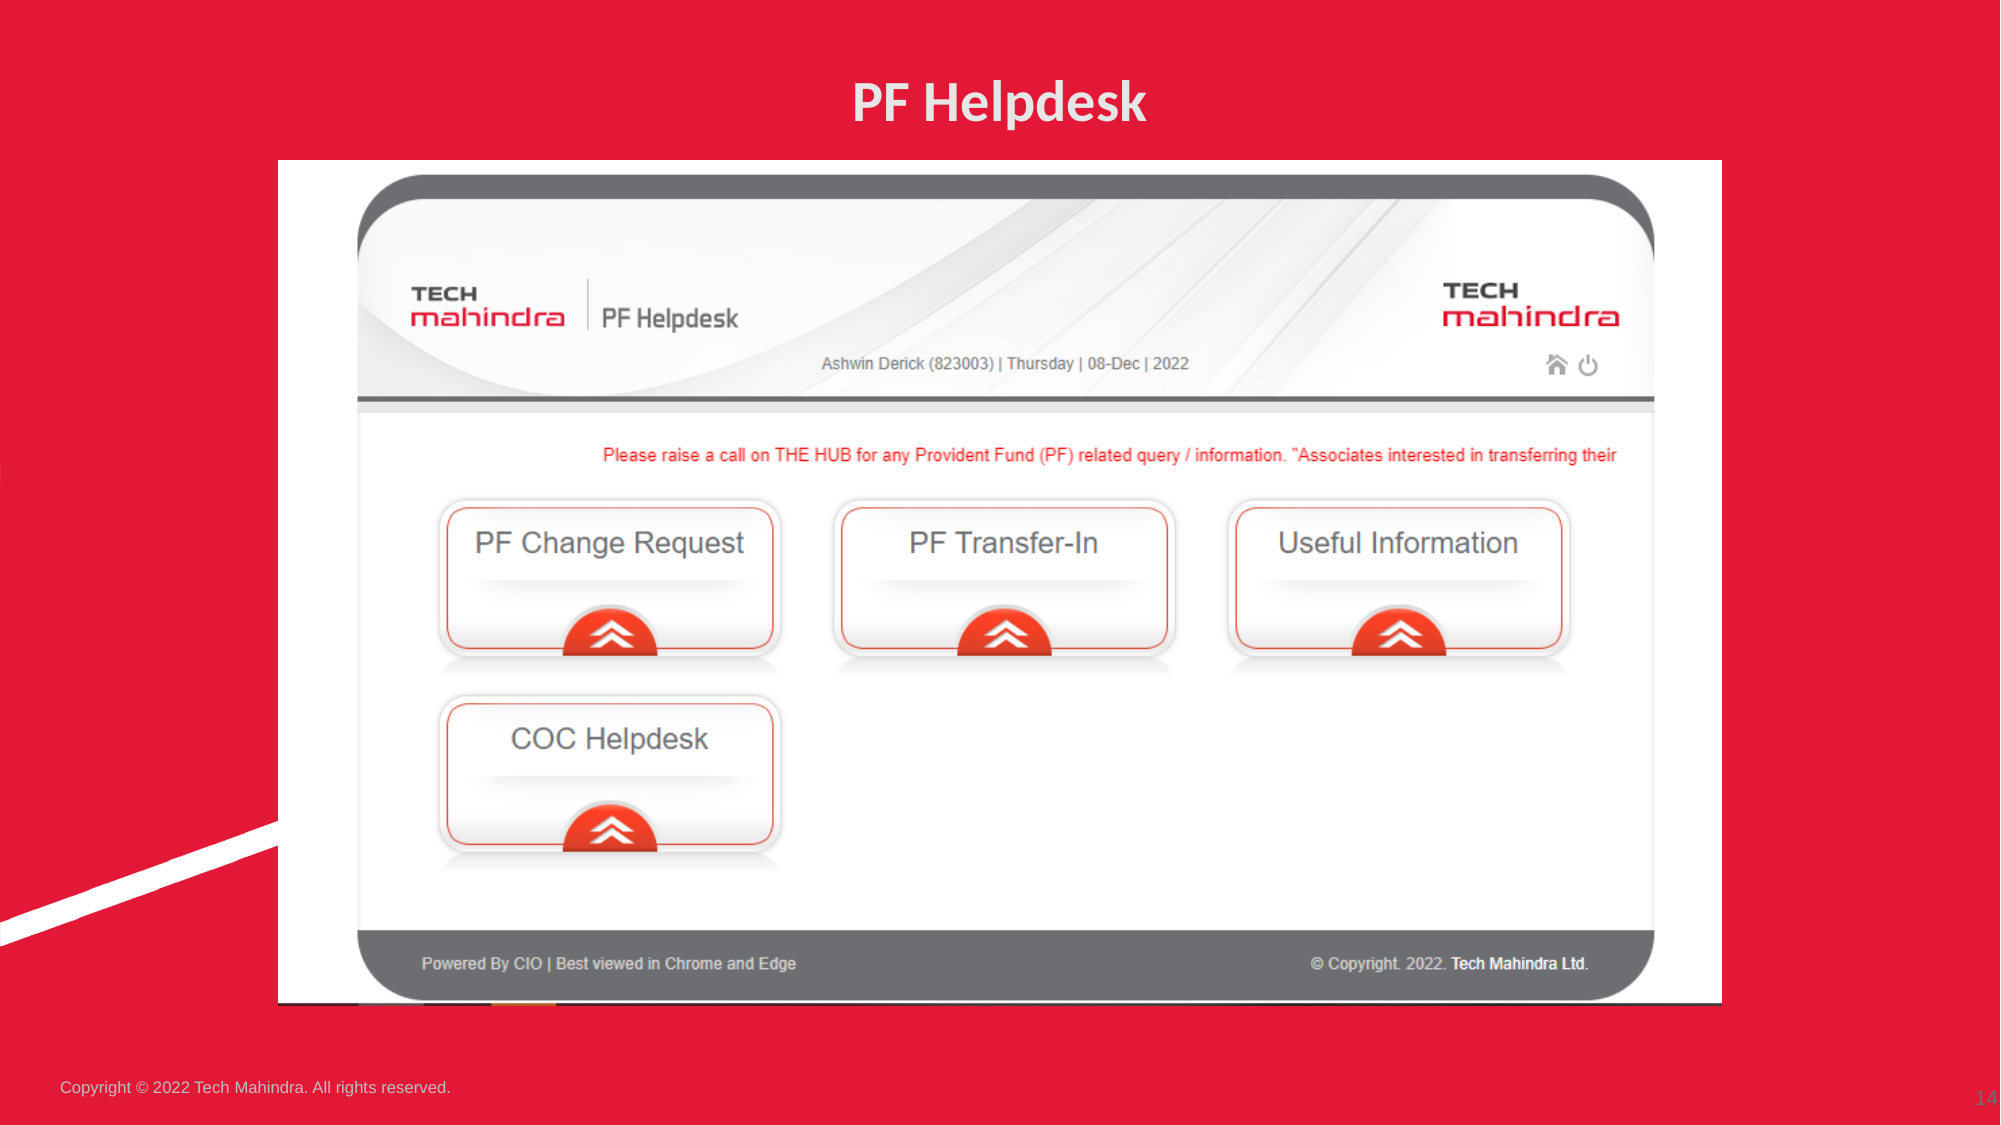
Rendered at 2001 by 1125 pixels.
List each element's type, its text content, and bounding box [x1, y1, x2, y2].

text_box PF Helpdesk [791, 62, 1209, 133]
picture [0, 160, 1722, 1006]
